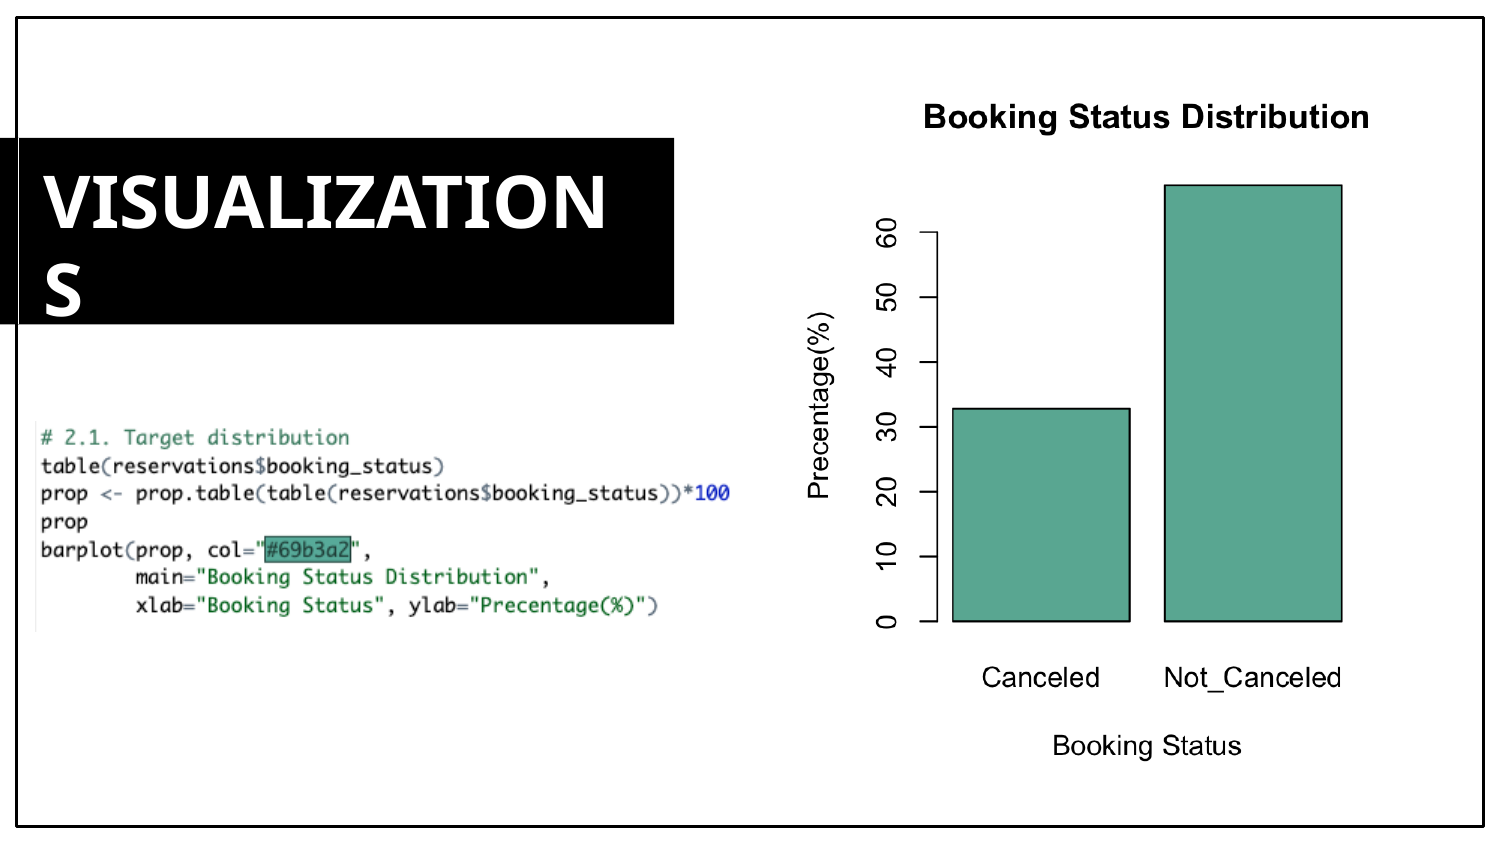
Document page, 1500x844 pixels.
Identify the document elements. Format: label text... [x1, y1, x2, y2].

picture [35, 421, 752, 632]
text_box VISUALIZATIONS (Target) [28, 141, 658, 335]
picture [798, 46, 1428, 798]
